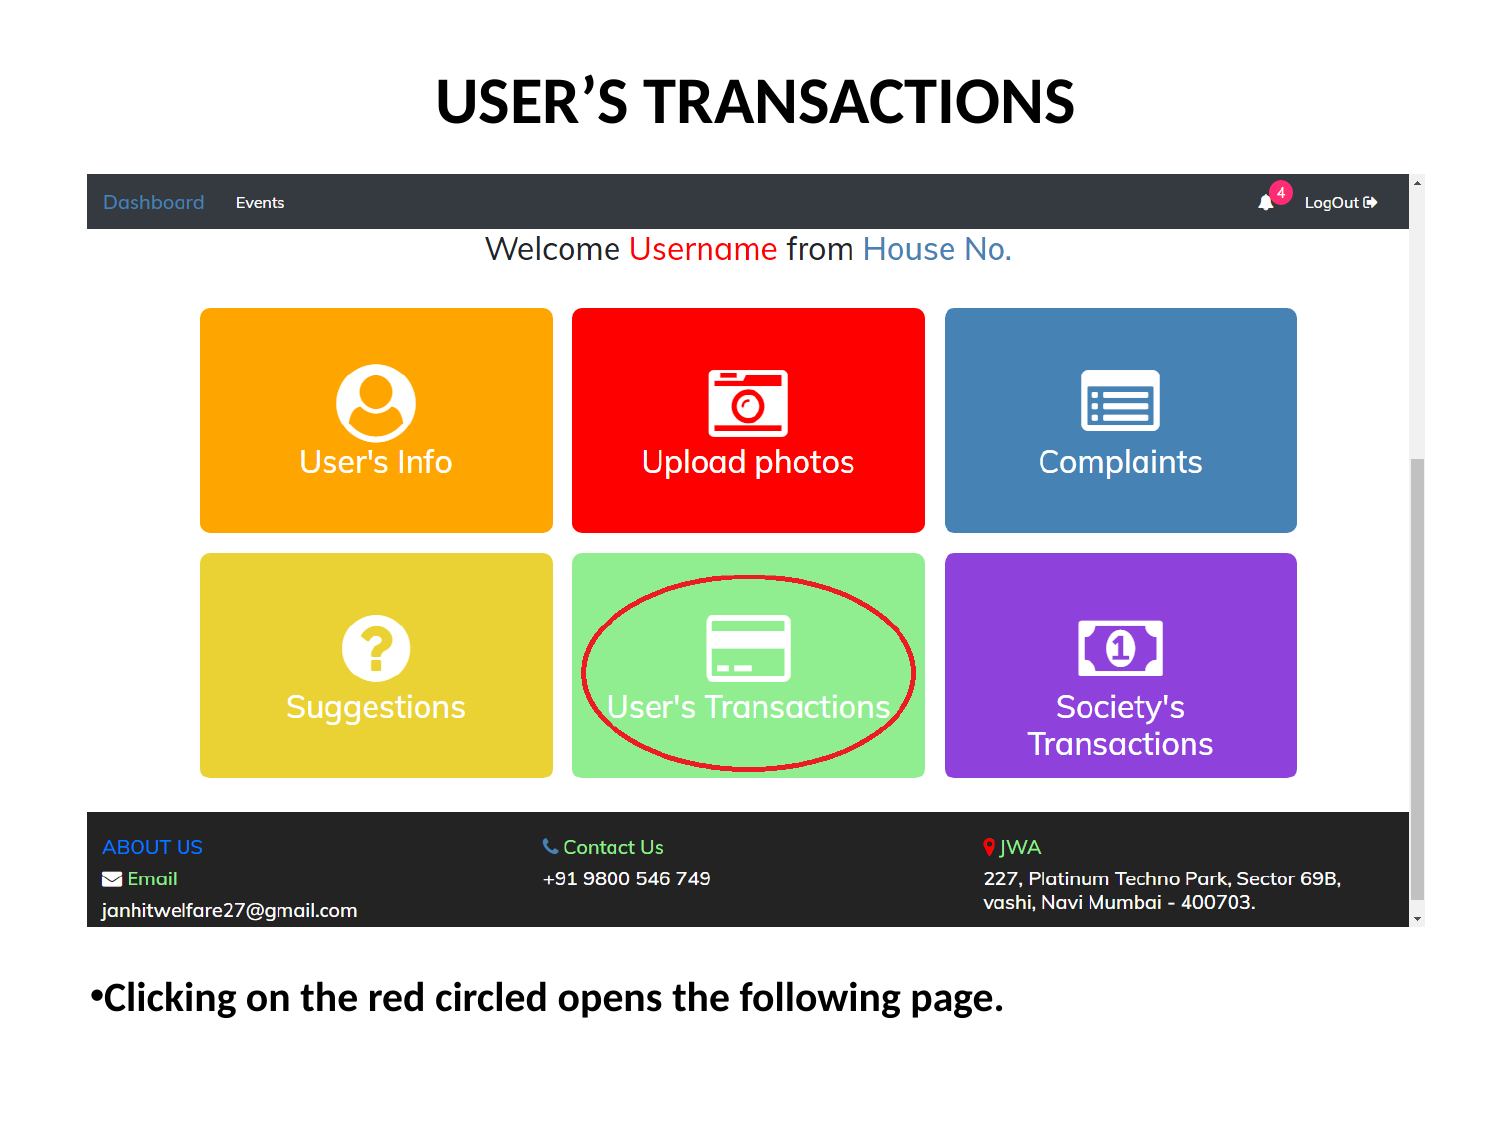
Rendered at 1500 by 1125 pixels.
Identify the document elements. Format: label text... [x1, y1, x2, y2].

text_box USER’S TRANSACTIONS [112, 49, 1400, 145]
text_box Clicking on the red circled opens the following page. [75, 962, 1450, 1028]
picture [87, 174, 1426, 928]
